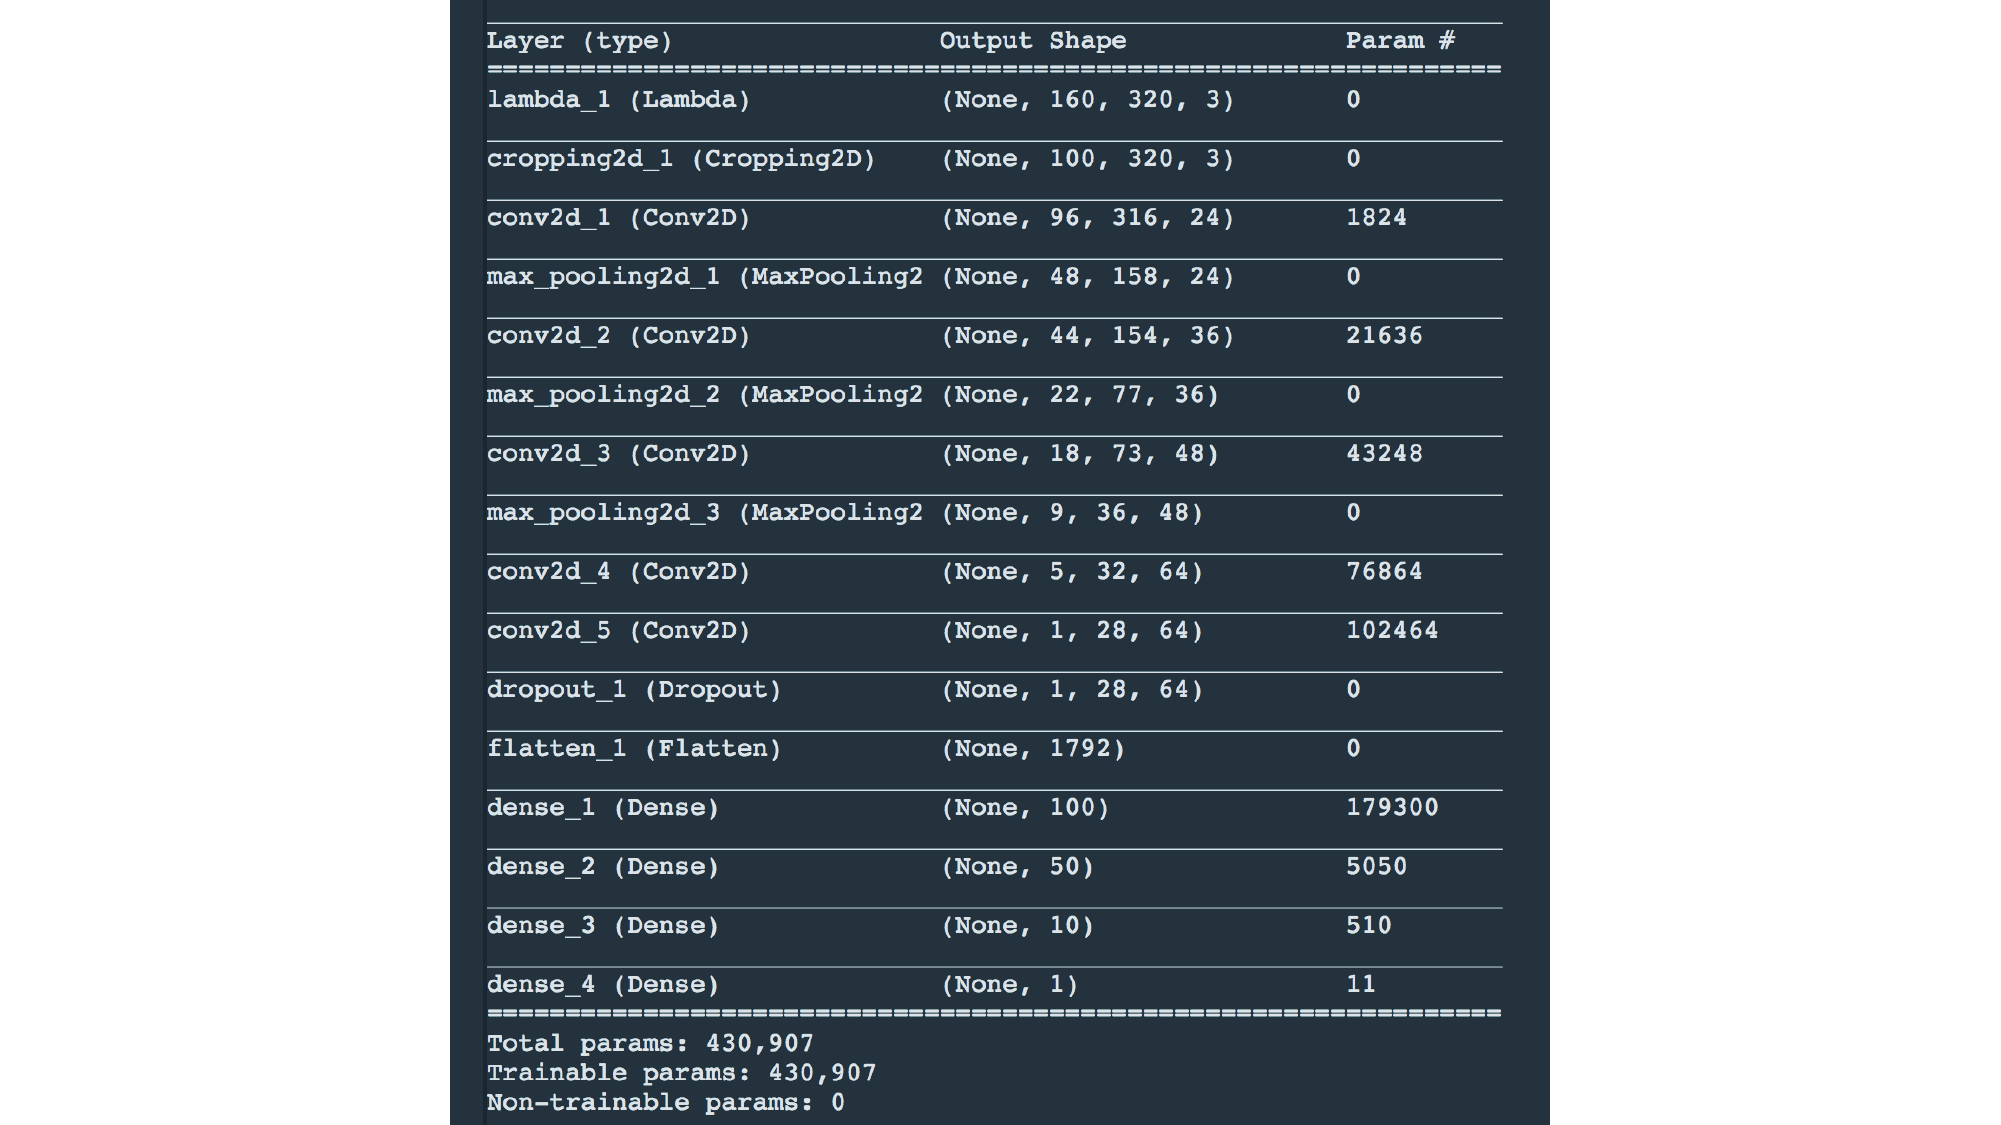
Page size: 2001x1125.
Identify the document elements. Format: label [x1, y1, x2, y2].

picture [450, 0, 1550, 1125]
